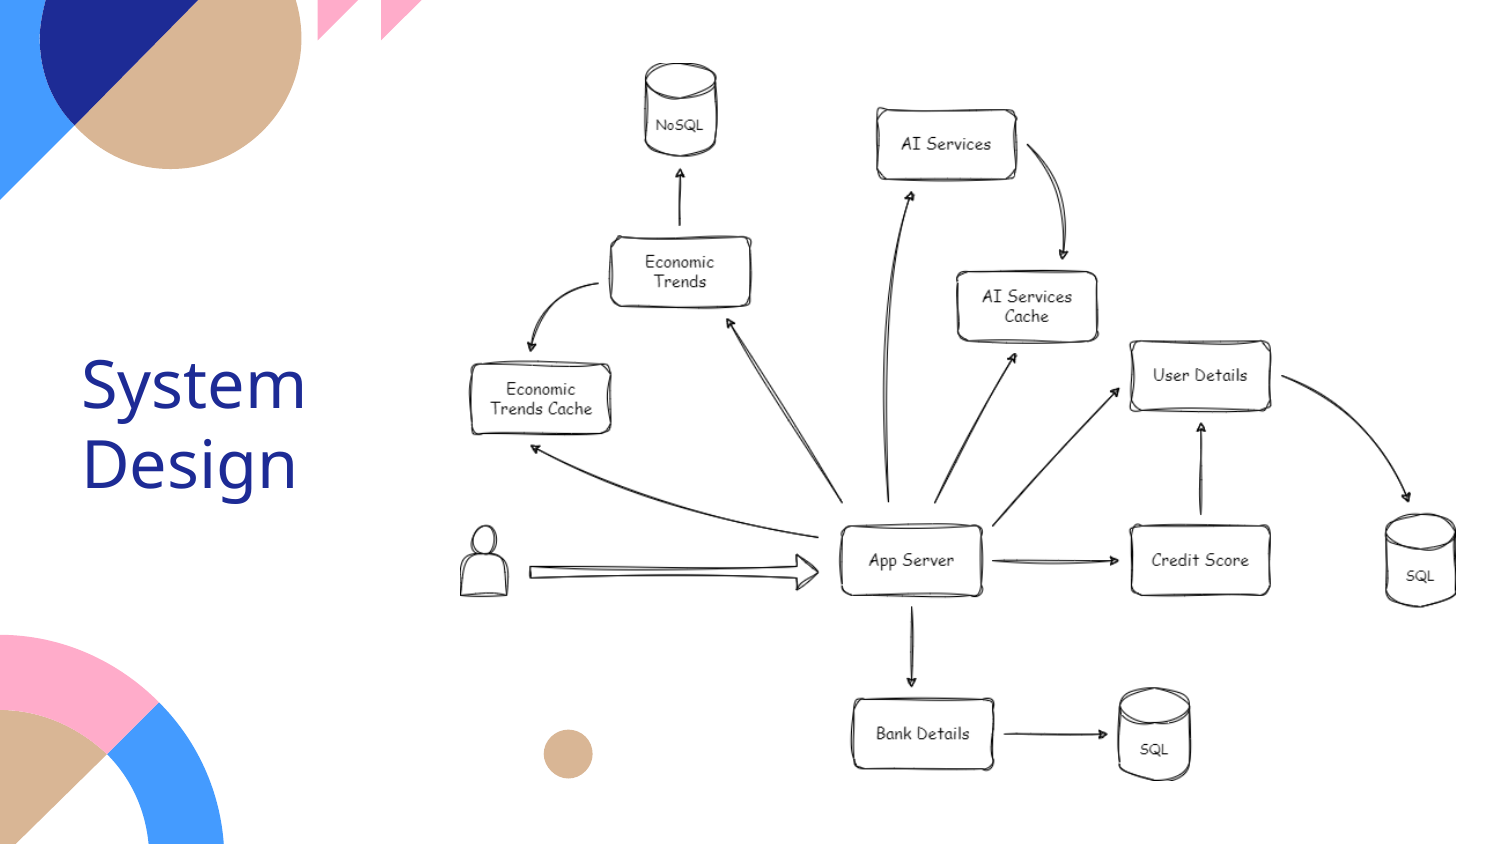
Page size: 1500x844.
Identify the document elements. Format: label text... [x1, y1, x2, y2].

title System Design [66, 322, 455, 521]
picture [460, 62, 1456, 781]
